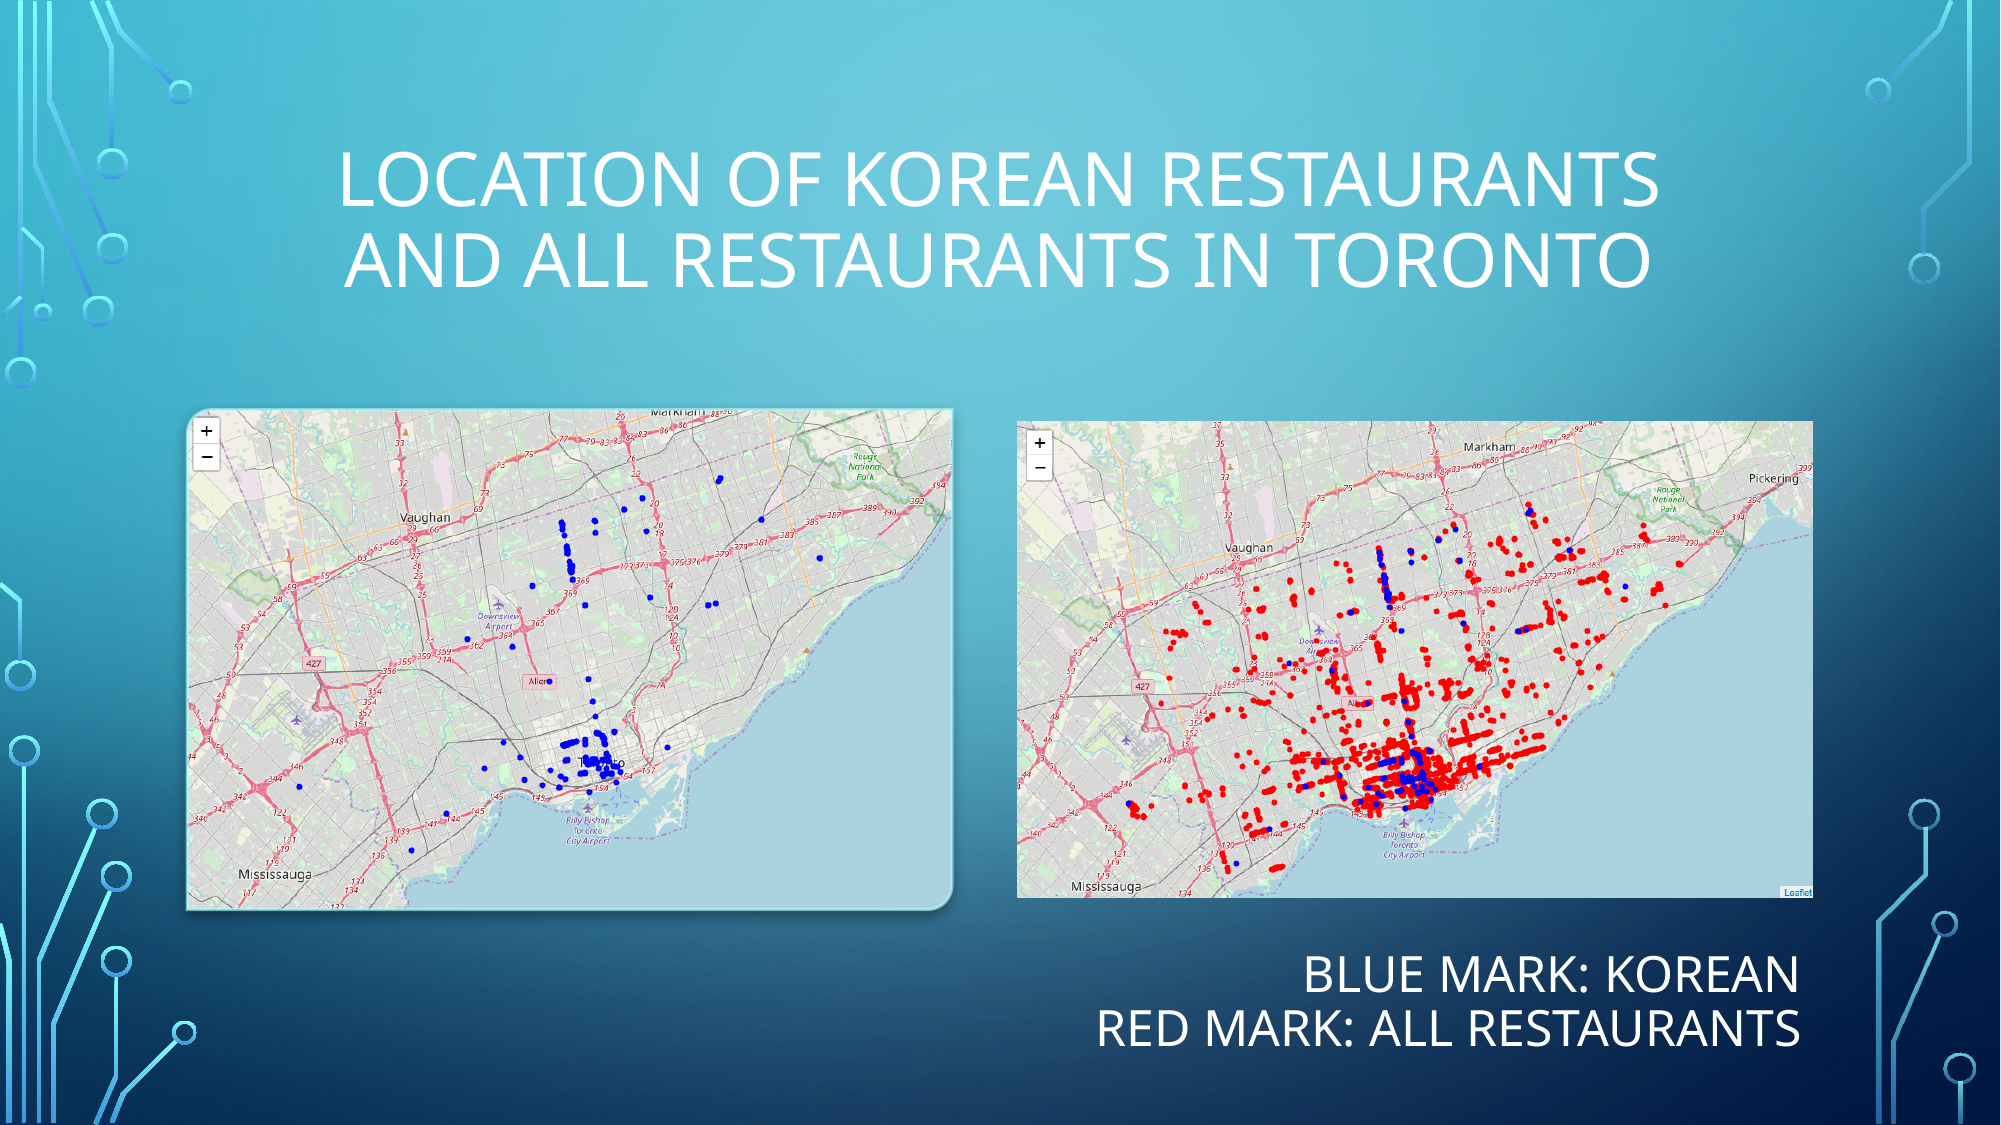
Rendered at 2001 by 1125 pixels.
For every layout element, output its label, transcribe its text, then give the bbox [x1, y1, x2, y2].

picture [186, 409, 953, 910]
title Location of Korean restaurants And All restaurants in Toronto [187, 101, 1813, 344]
text_box Blue mark: Korean Red mark: All restaurants [218, 926, 1817, 1080]
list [1017, 420, 1813, 898]
